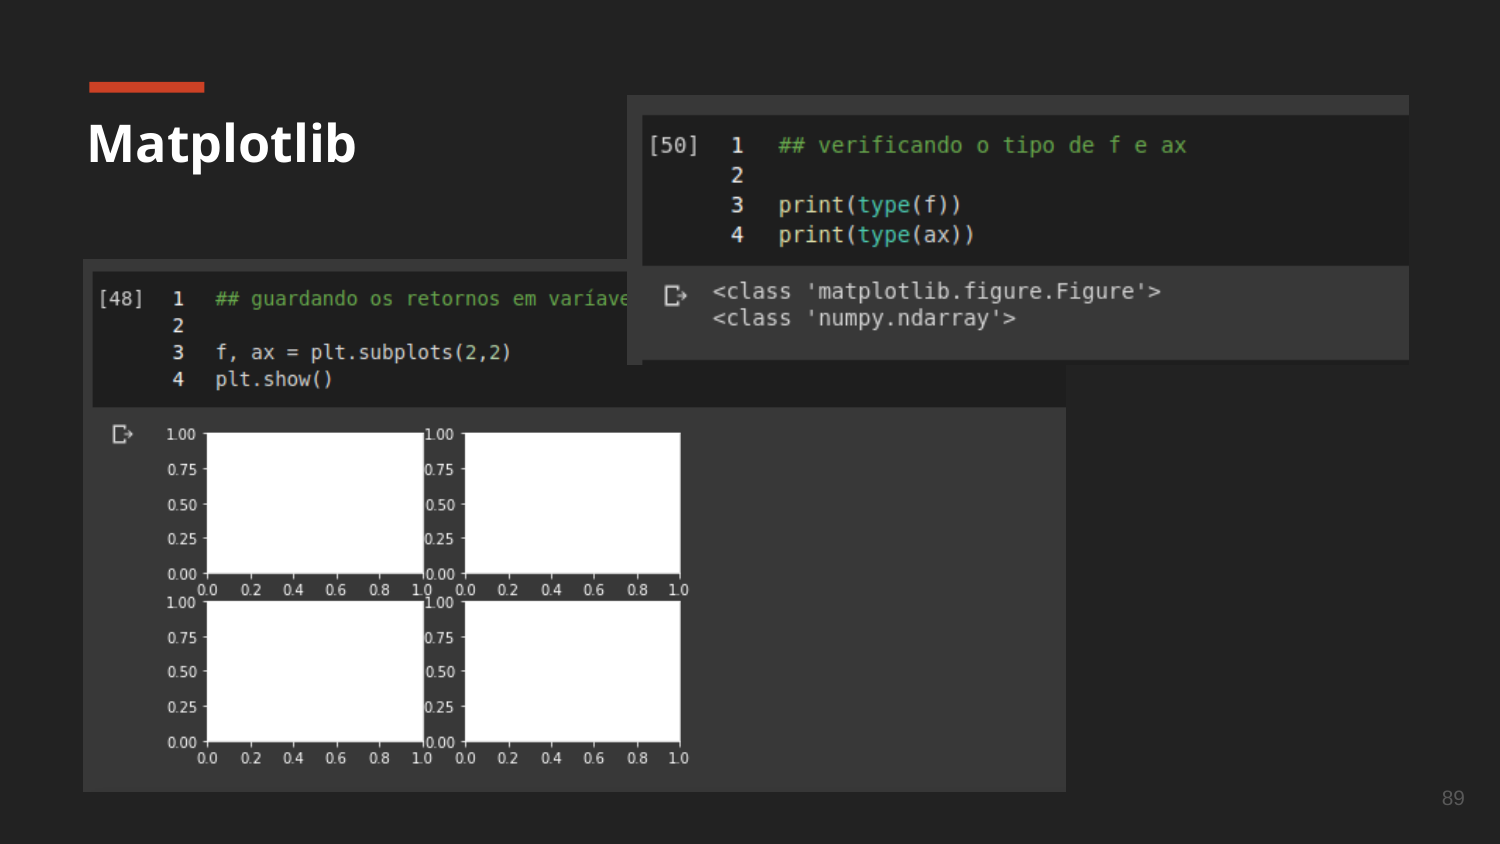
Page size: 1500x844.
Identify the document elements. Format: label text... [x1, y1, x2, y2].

title Matplotlib [71, 95, 626, 203]
slide_number ‹#› [1389, 764, 1480, 830]
picture [83, 95, 1410, 792]
